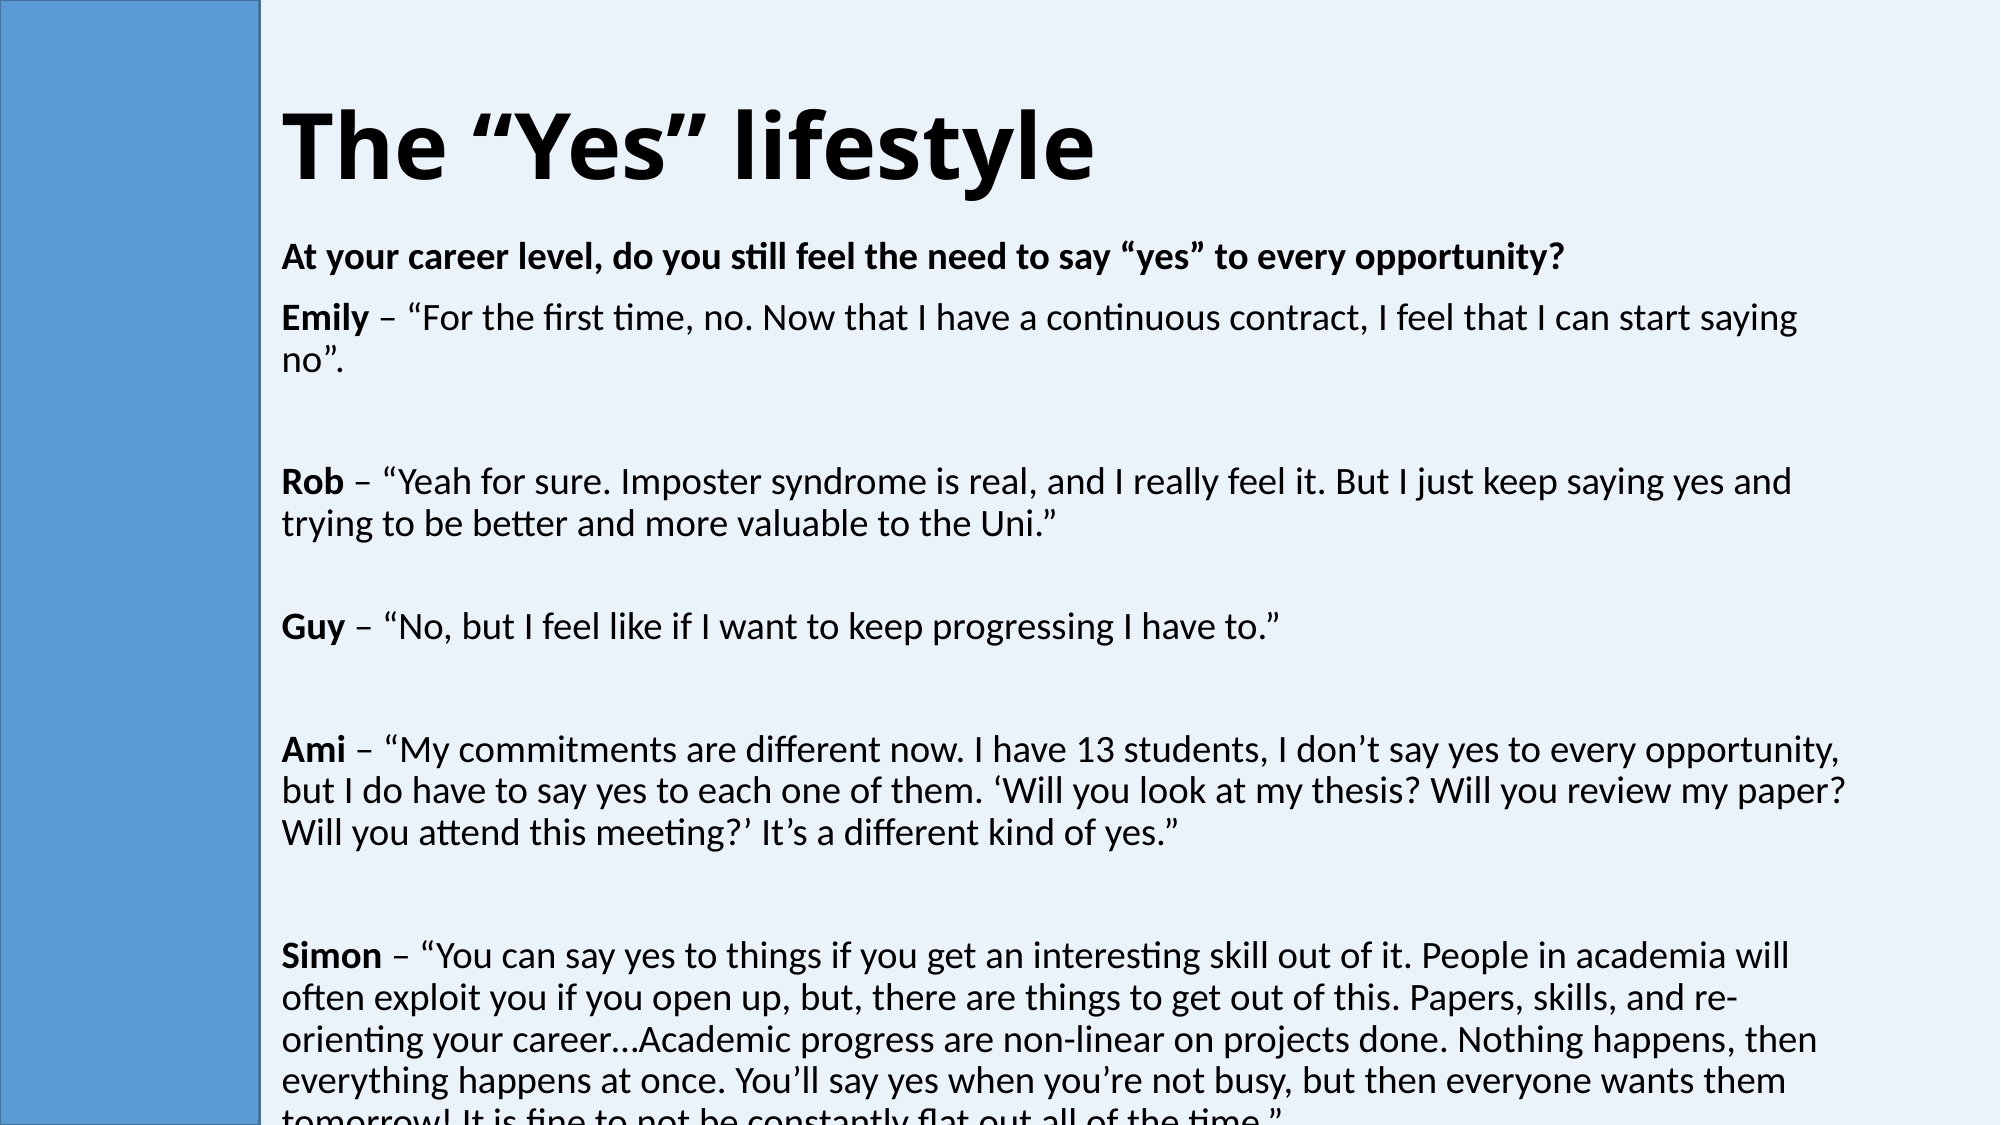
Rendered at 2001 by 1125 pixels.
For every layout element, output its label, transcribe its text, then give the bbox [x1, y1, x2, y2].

list At your career level, do you still feel the need to say “yes” to every opportunity? Emily – “For the first time, no. Now that I have a continuous contract, I feel that I can start saying no”. Rob – “Yeah for sure. Imposter syndrome is real, and I really feel it. But I just keep saying yes and trying to be better and more valuable to the Uni.” Guy – “No, but I feel like if I want to keep progressing I have to.” Ami – “My commitments are different now. I have 13 students, I don’t say yes to every opportunity, but I do have to say yes to each one of them. ‘Will you look at my thesis? Will you review my paper? Will you attend this meeting?’ It’s a different kind of yes.” Simon – “You can say yes to things if you get an interesting skill out of it. People in academia will often exploit you if you open up, but, there are things to get out of this. Papers, skills, and re-orienting your career…Academic progress are non-linear on projects done. Nothing happens, then everything happens at once. You’ll say yes when you’re not busy, but then everyone wants them tomorrow! It is fine to not be constantly flat out all of the time.” [266, 228, 1870, 1125]
text_box [0, 0, 261, 1125]
title The “Yes” lifestyle [266, 41, 1968, 259]
